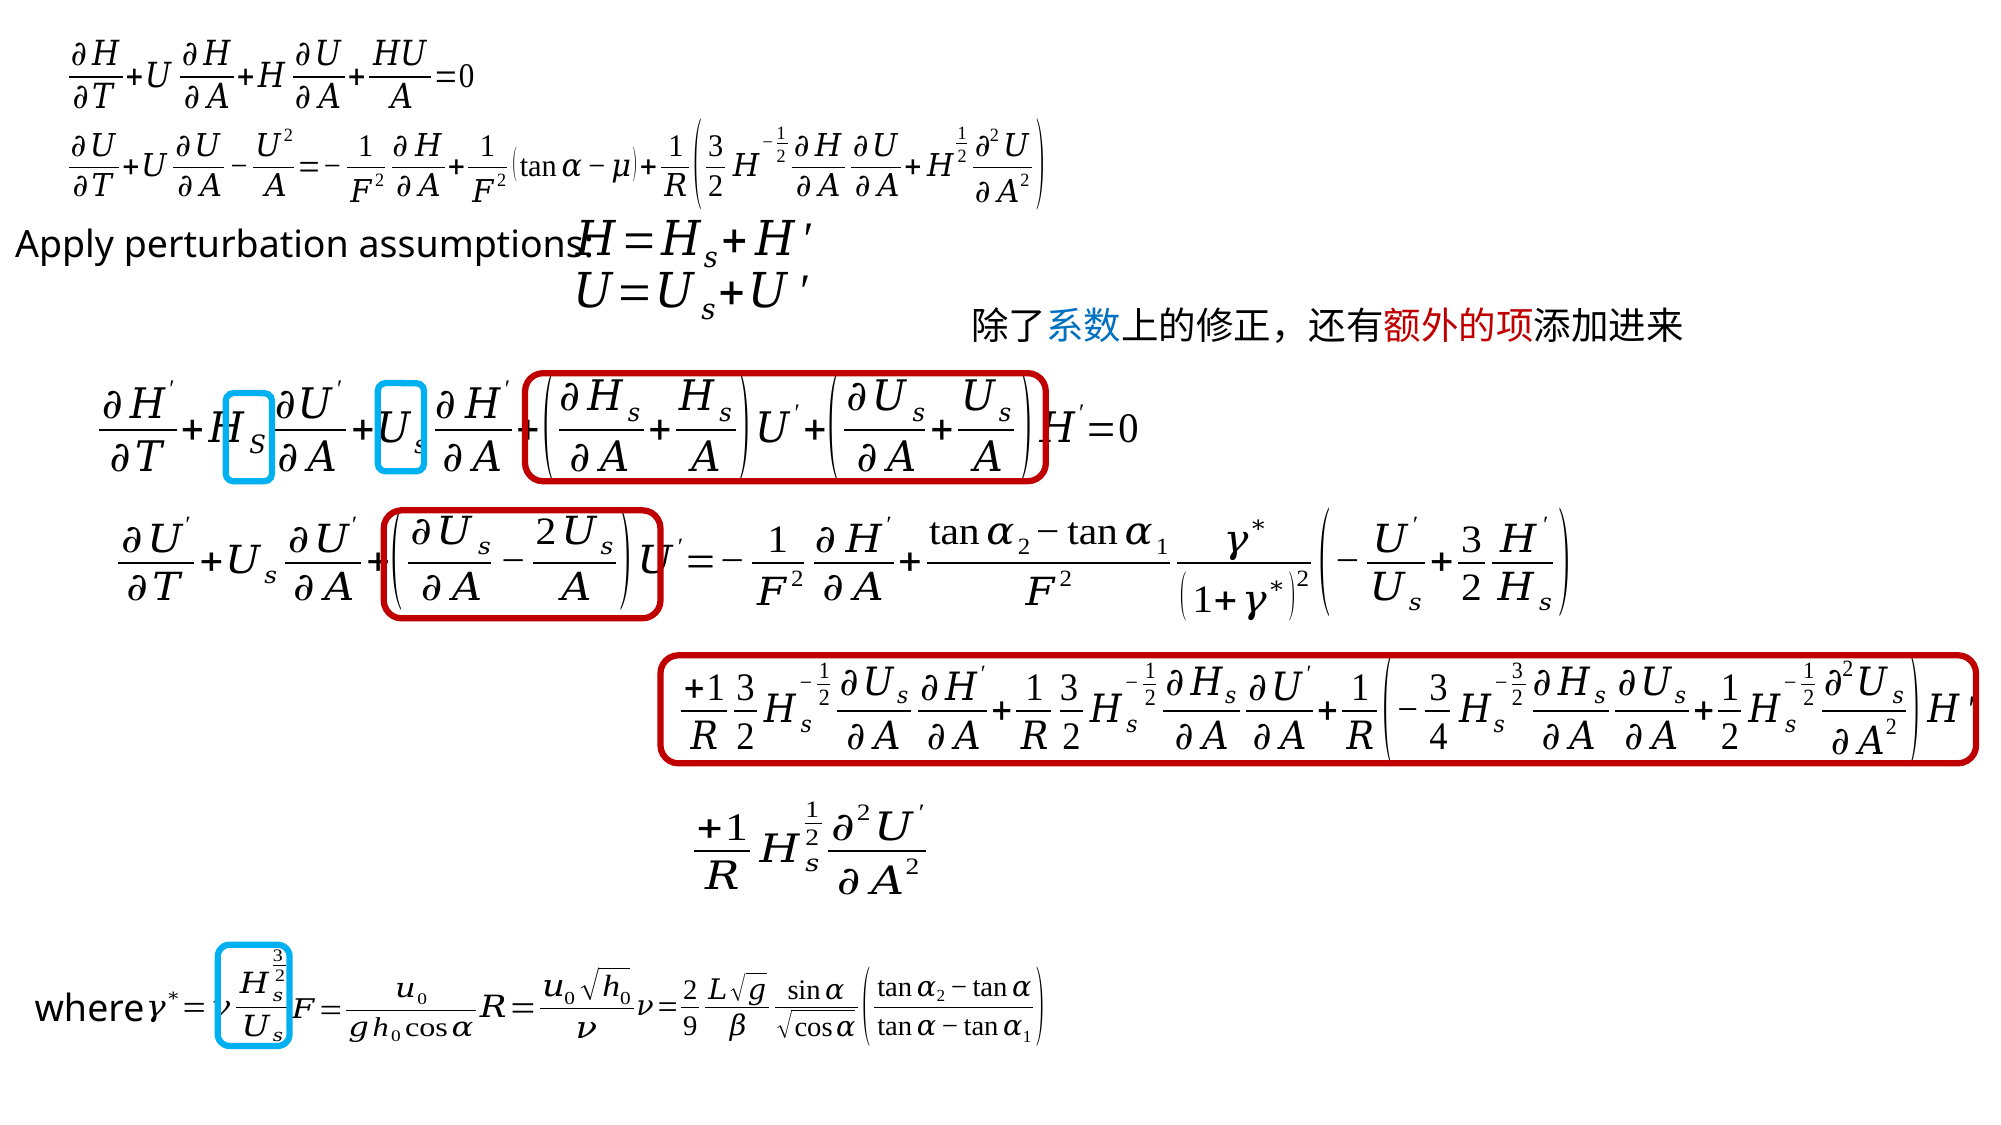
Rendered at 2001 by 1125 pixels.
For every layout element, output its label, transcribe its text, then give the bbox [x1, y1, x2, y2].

text_box [216, 943, 291, 1048]
text_box where [19, 977, 160, 1037]
text_box [524, 372, 1047, 483]
text_box [382, 509, 662, 620]
text_box [376, 382, 426, 473]
text_box [659, 654, 1978, 765]
text_box 除了系数上的修正，还有额外的项添加进来 [956, 295, 1699, 355]
text_box Apply perturbation assumptions: [0, 212, 610, 273]
text_box [224, 392, 274, 483]
